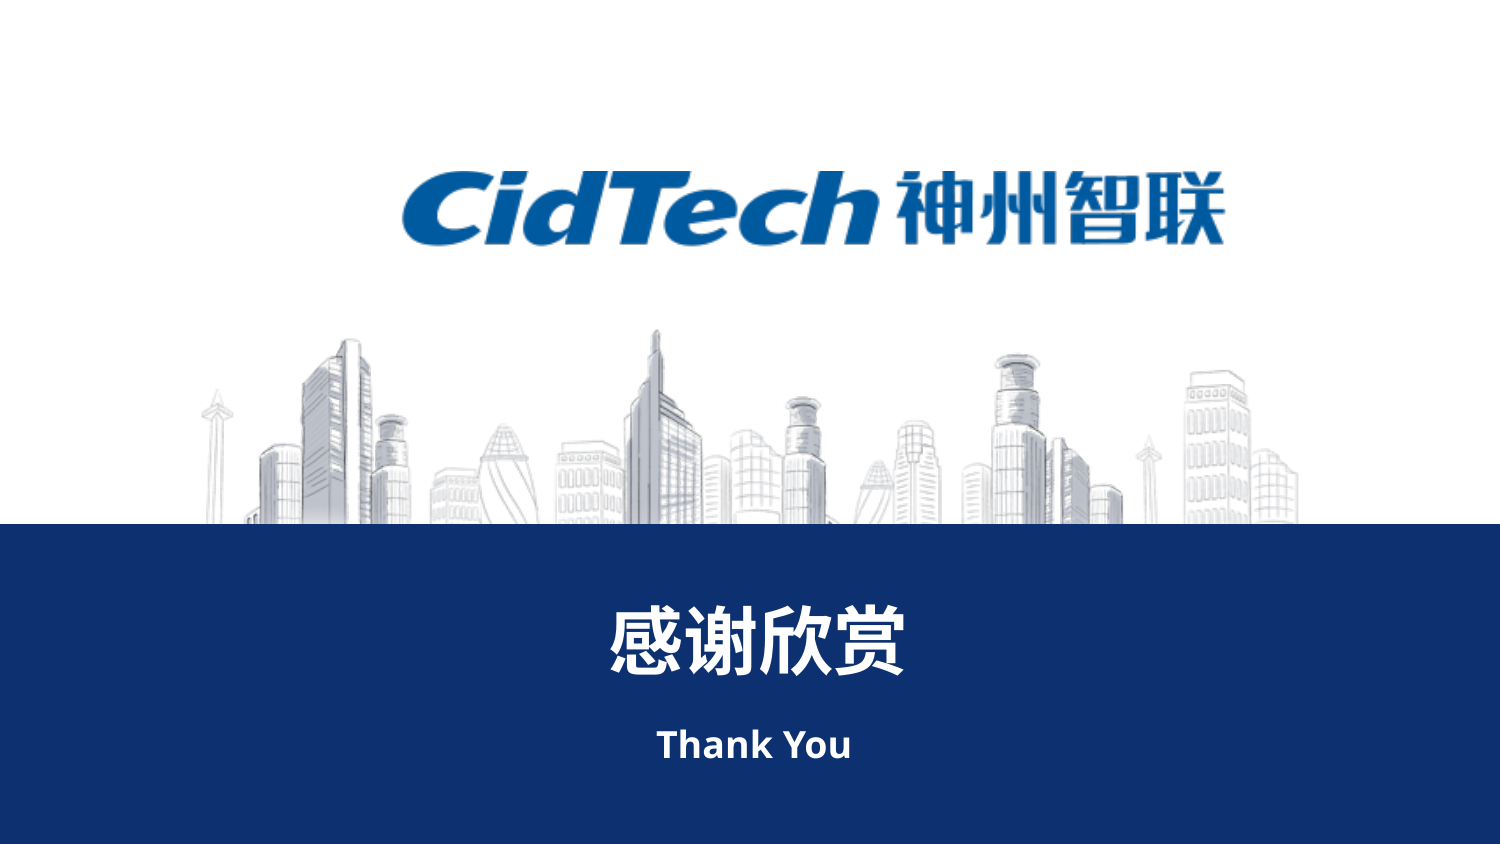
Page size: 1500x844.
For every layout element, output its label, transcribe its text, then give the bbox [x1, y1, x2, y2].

text_box [0, 524, 1500, 844]
picture [116, 292, 1389, 623]
text_box Thank You [499, 713, 1009, 774]
text_box 感谢欣赏 [360, 630, 1157, 692]
picture [384, 171, 1250, 277]
